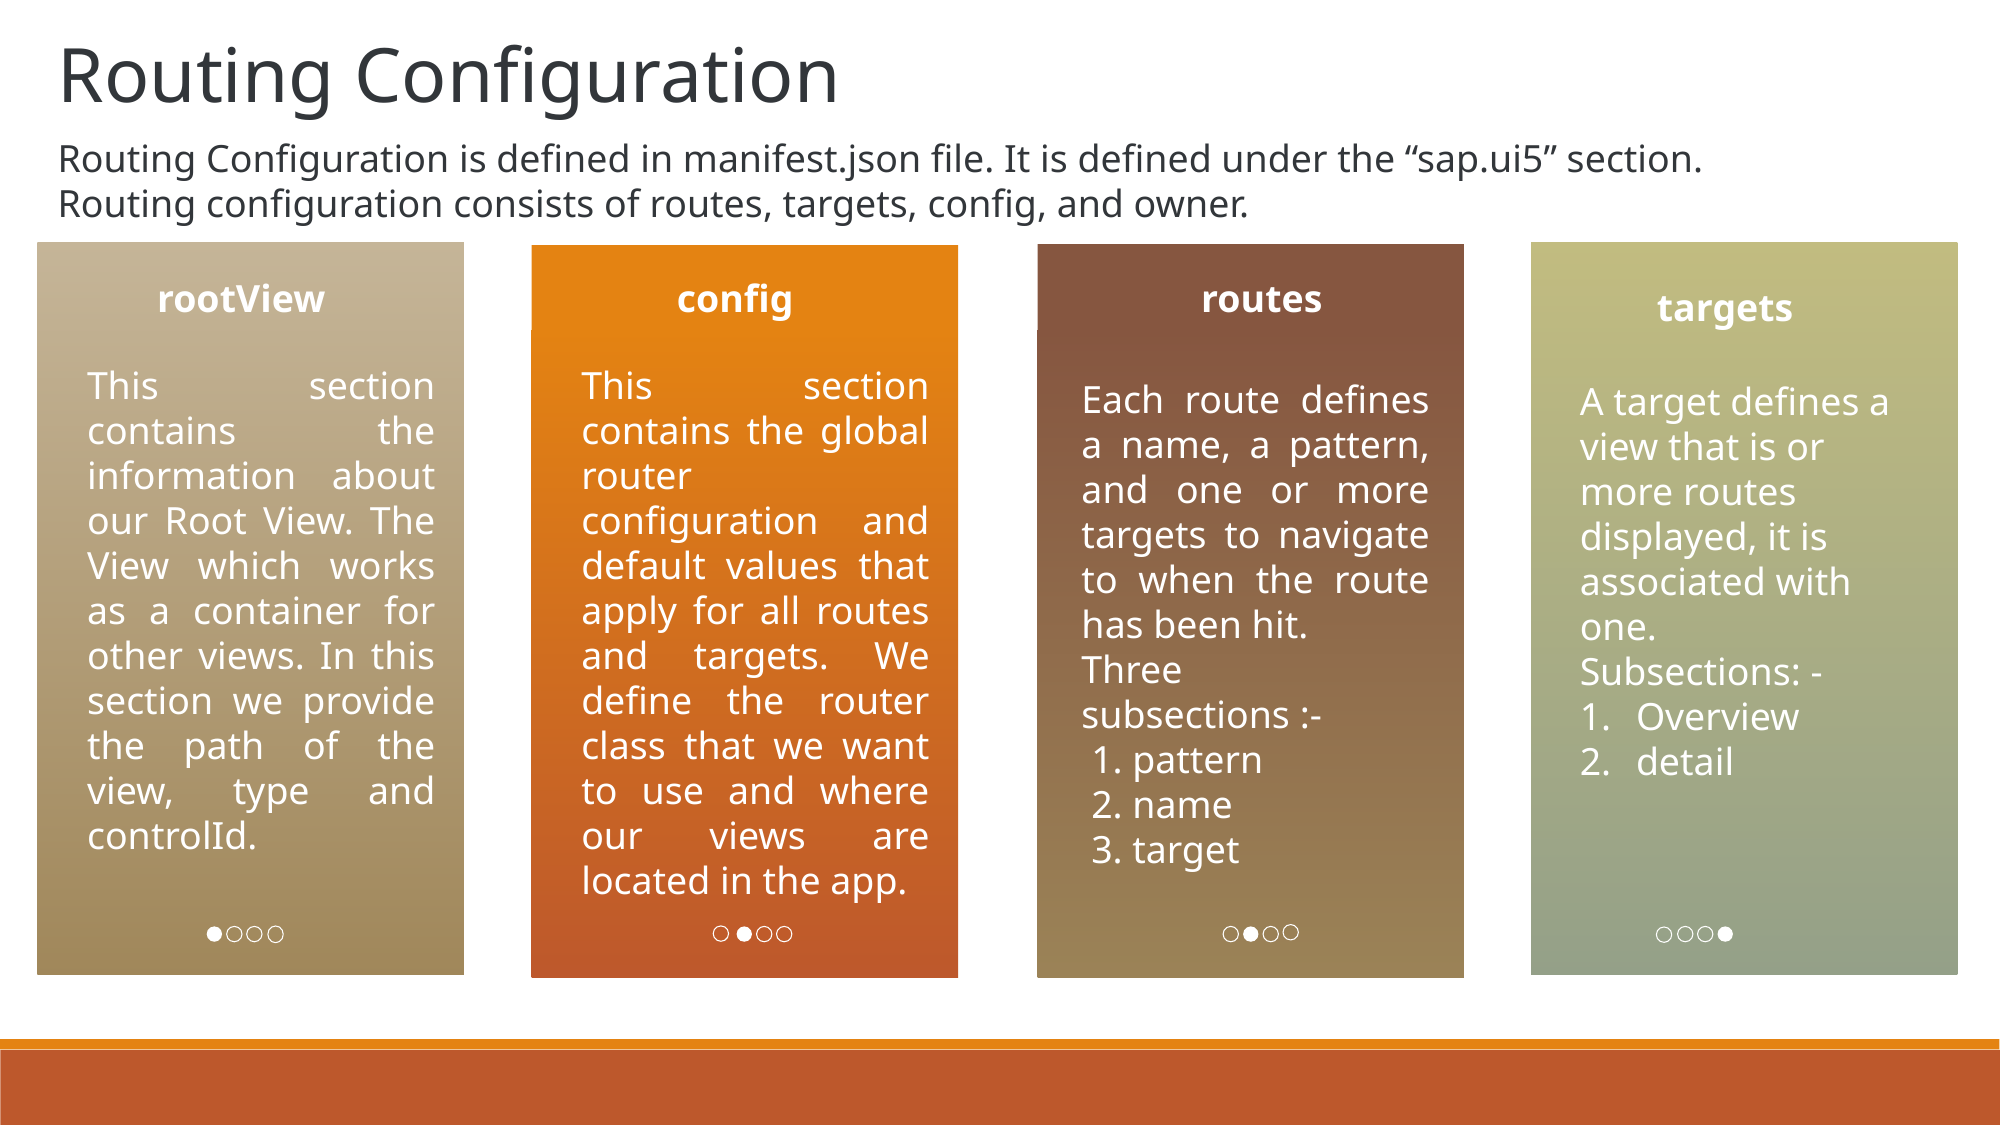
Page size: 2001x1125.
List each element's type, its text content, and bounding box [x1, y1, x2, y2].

text_box [530, 244, 959, 979]
text_box [1241, 925, 1260, 944]
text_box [1530, 242, 1958, 976]
text_box config [546, 267, 925, 327]
text_box Each route defines a name, a pattern, and one or more targets to navigate to when the route has been hit. Three subsections :- 1. pattern 2. name 3. target [1066, 368, 1445, 879]
text_box [1036, 243, 1465, 978]
text_box routes [1072, 267, 1451, 327]
text_box [755, 925, 774, 944]
text_box [1281, 923, 1300, 942]
text_box Routing Configuration is defined in manifest.json file. It is defined under the “sap.ui5” section. Routing configuration consists of routes, targets, config, and owner. [42, 127, 1874, 233]
text_box [1261, 925, 1280, 944]
text_box [266, 924, 285, 944]
text_box [735, 925, 754, 944]
text_box [225, 925, 244, 944]
text_box [775, 925, 794, 944]
text_box [37, 242, 464, 975]
text_box This section contains the information about our Root View. The View which works as a container for other views. In this section we provide the path of the view, type and controlId. [72, 354, 451, 865]
text_box [711, 924, 730, 943]
text_box [245, 925, 264, 944]
text_box rootView [52, 267, 431, 327]
text_box [205, 925, 224, 944]
text_box [1221, 925, 1240, 944]
text_box Routing Configuration [42, 30, 1319, 127]
text_box This section contains the global router configuration and default values that apply for all routes and targets. We define the router class that we want to use and where our views are located in the app. [566, 354, 945, 910]
